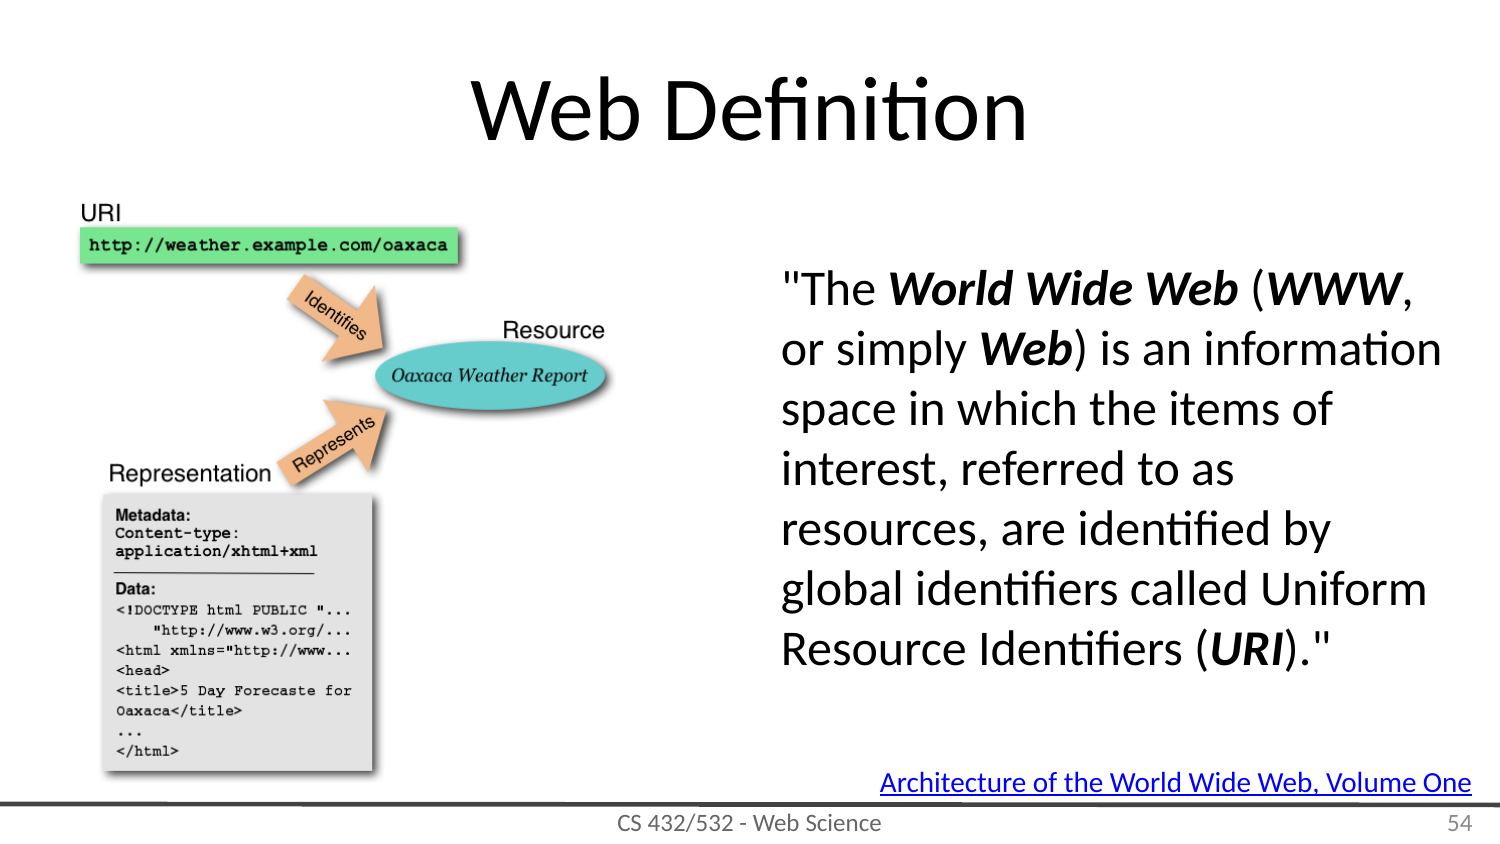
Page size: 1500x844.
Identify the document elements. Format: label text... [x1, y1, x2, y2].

title Web Definition [75, 33, 1425, 175]
slide_number ‹#› [1137, 798, 1488, 844]
picture [74, 196, 619, 788]
text_box "The World Wide Web (WWW, or simply Web) is an information space in which the items of interest, referred to as resources, are identified by global identifiers called Uniform Resource Identifiers (URI)." [765, 248, 1468, 685]
text_box Architecture of the World Wide Web, Volume One [765, 755, 1488, 794]
